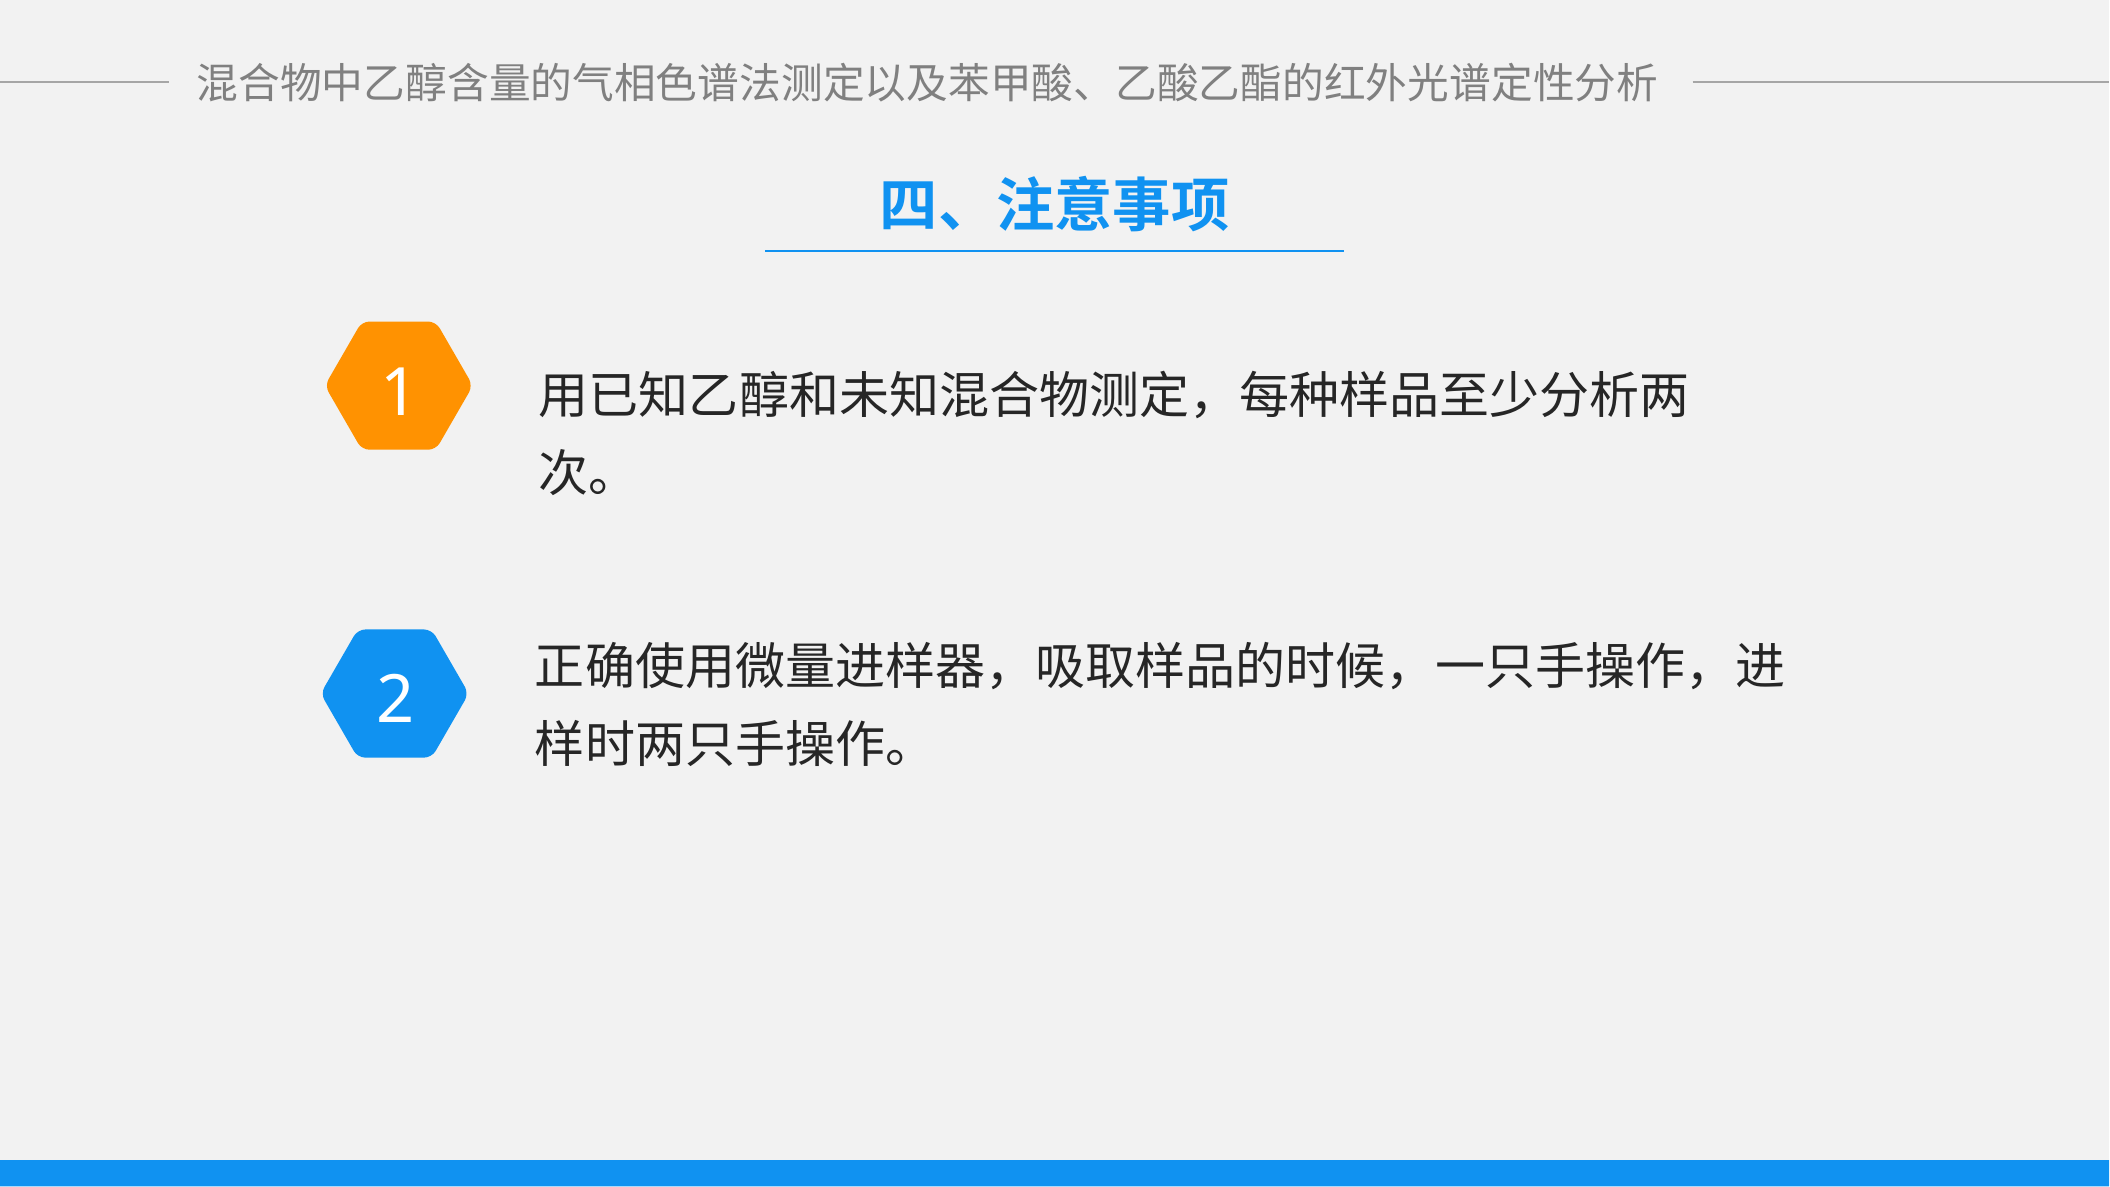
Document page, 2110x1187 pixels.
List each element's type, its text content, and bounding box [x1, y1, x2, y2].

text_box 四、注意事项 [830, 168, 1280, 239]
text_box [326, 321, 1764, 450]
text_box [322, 616, 1795, 767]
